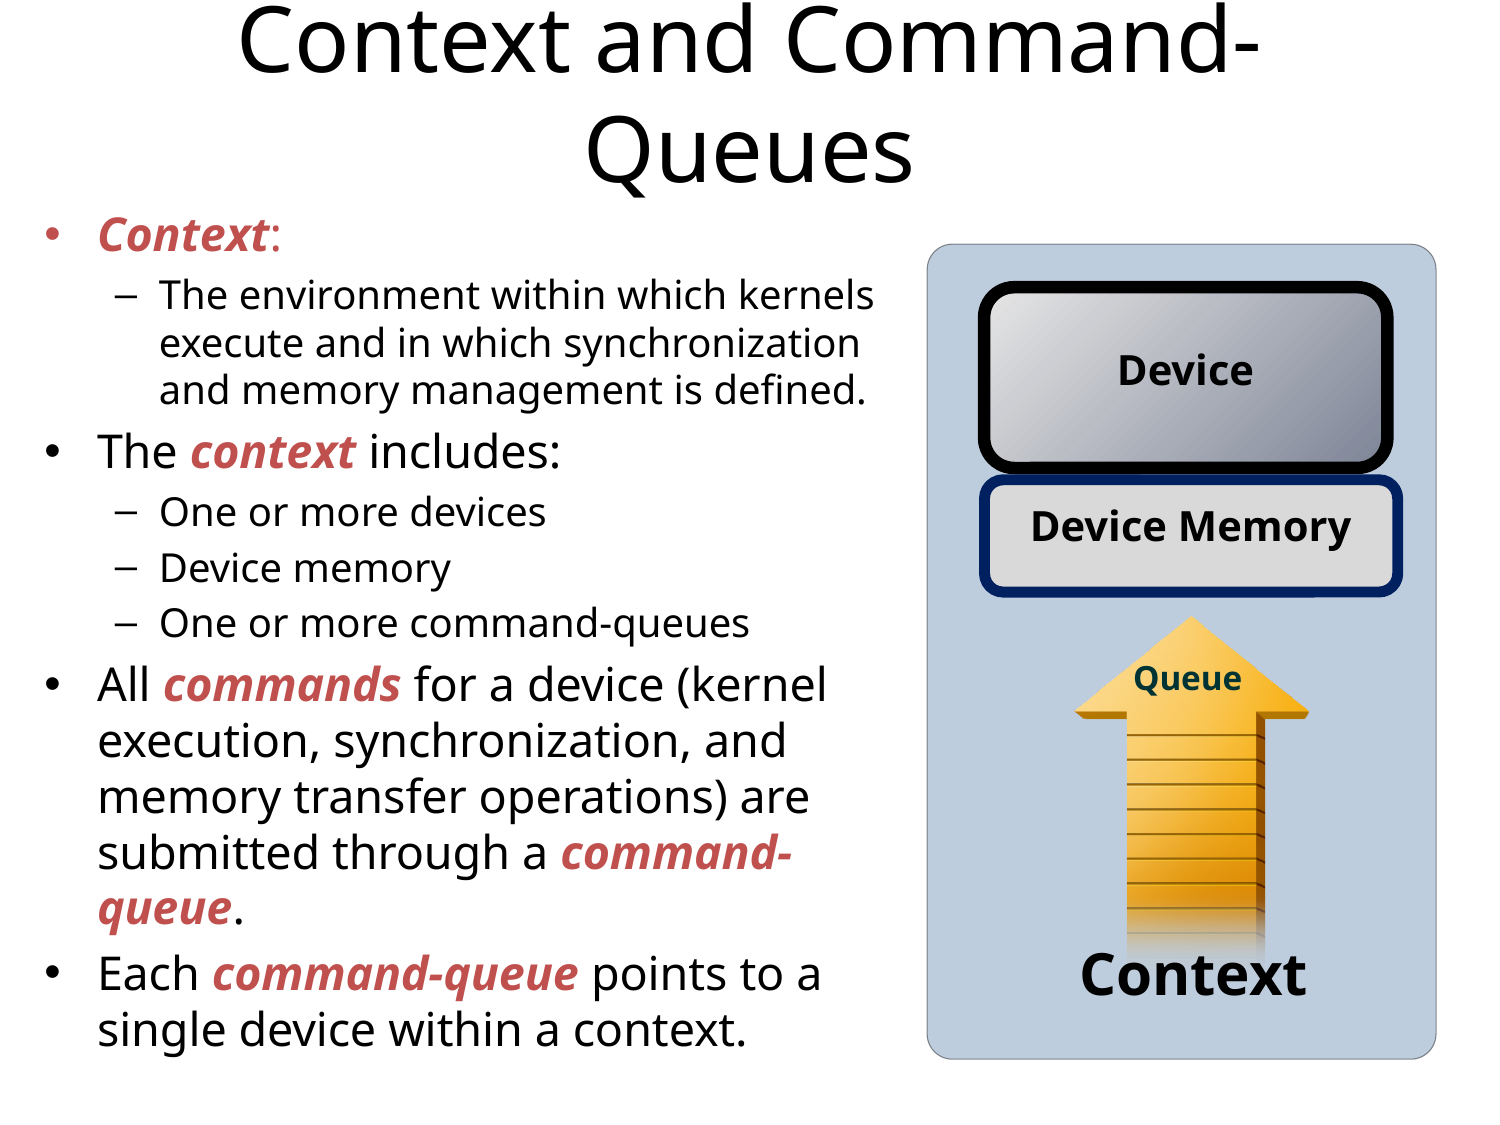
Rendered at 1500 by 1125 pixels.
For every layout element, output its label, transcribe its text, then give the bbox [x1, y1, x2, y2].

text_box Device Memory [983, 492, 1398, 558]
picture [1045, 609, 1362, 1030]
text_box Context and Command-Queues [74, 0, 1425, 185]
text_box Device [981, 285, 1390, 471]
text_box [985, 479, 1397, 492]
text_box Context: The environment within which kernels execute and in which synchronization and memory management is defined. The context includes: One or more devices Device memory One or more command-queues All commands for a device (kernel execution, synchronization, and memory transfer operations) are submitted through a command-queue. Each command-queue points to a single device within a context. [29, 198, 904, 1106]
text_box [927, 244, 1437, 1060]
text_box [984, 558, 1398, 593]
